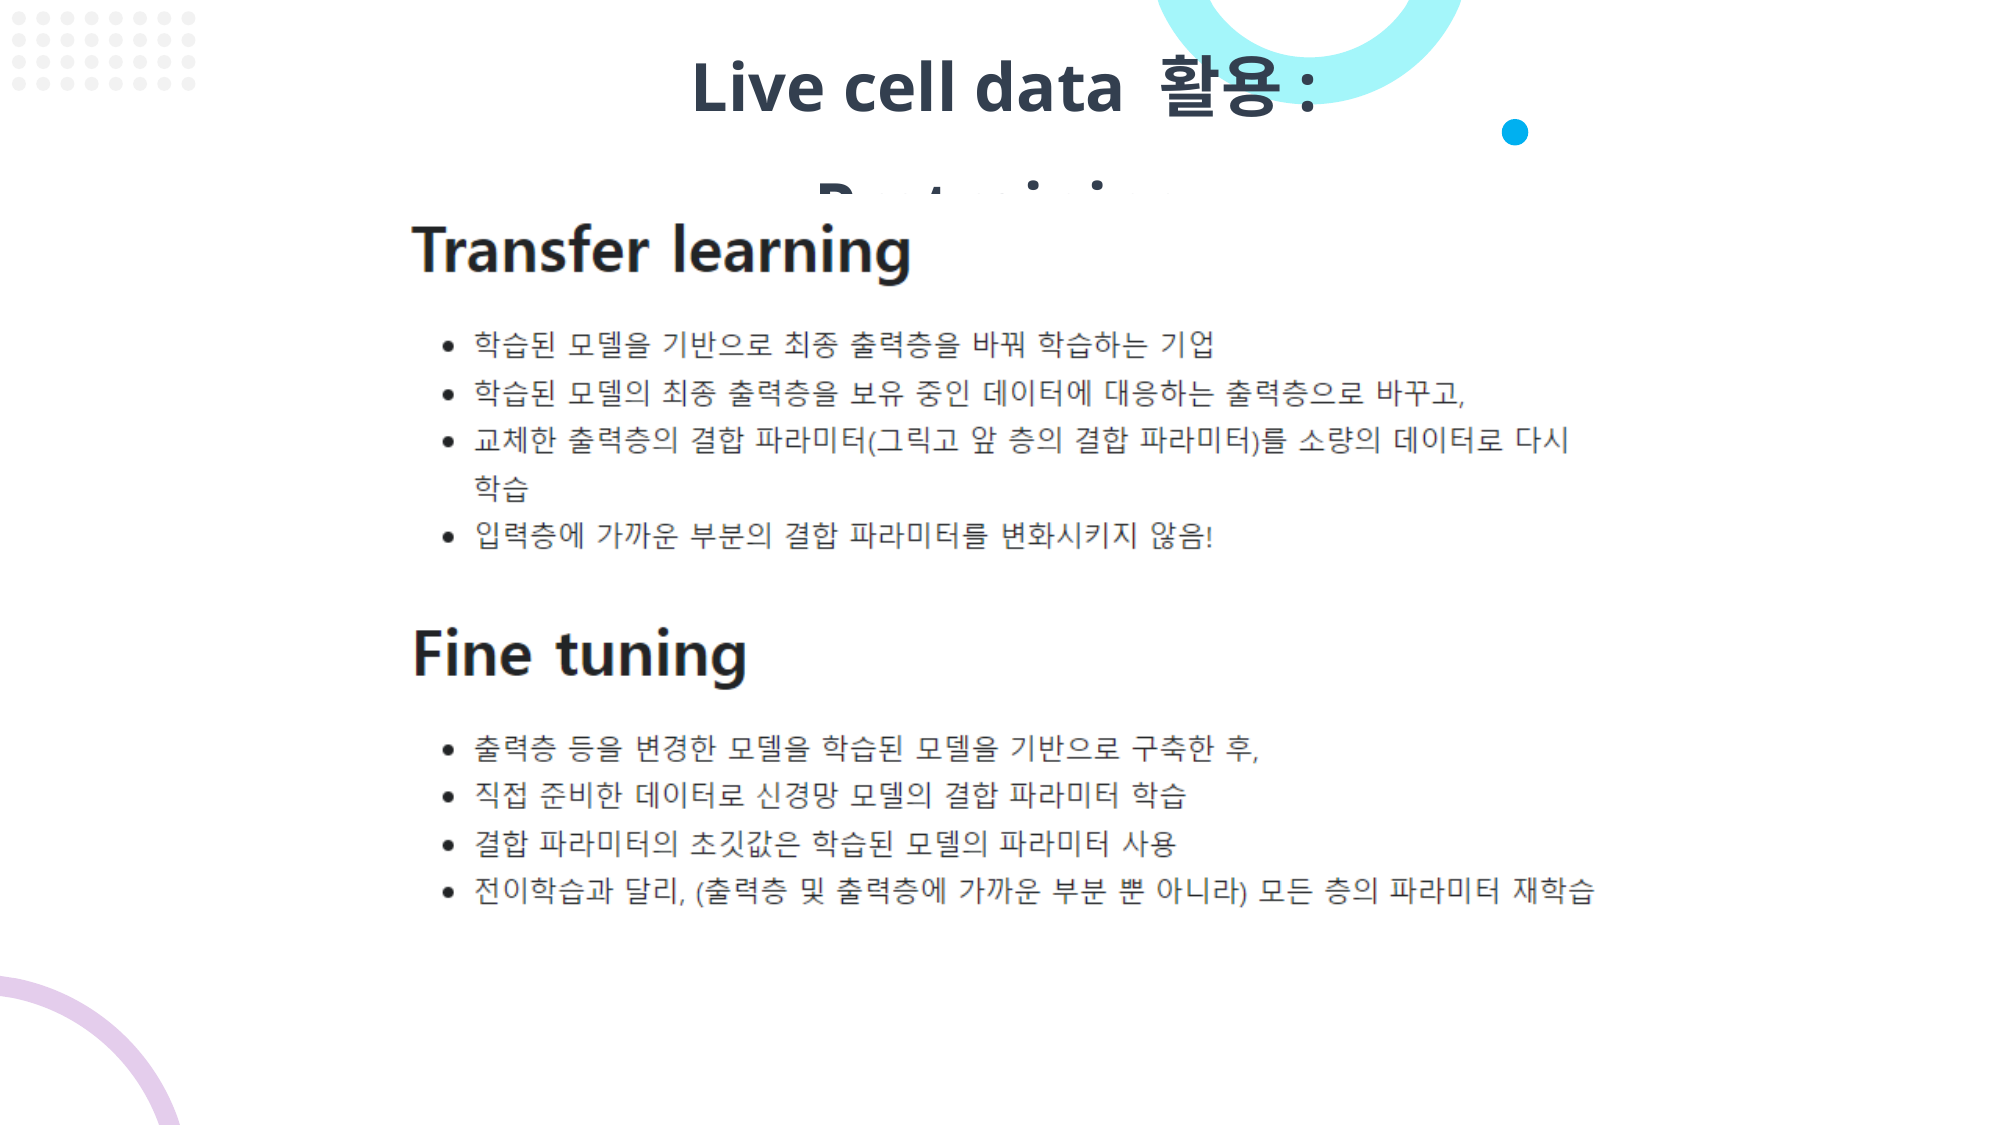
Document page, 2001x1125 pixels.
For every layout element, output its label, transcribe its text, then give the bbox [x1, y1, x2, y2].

picture [382, 194, 1618, 931]
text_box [11, 0, 1529, 146]
text_box [0, 974, 182, 1125]
text_box Live cell data 활용: Pretraining Cell instance segmentation [480, 146, 1529, 194]
